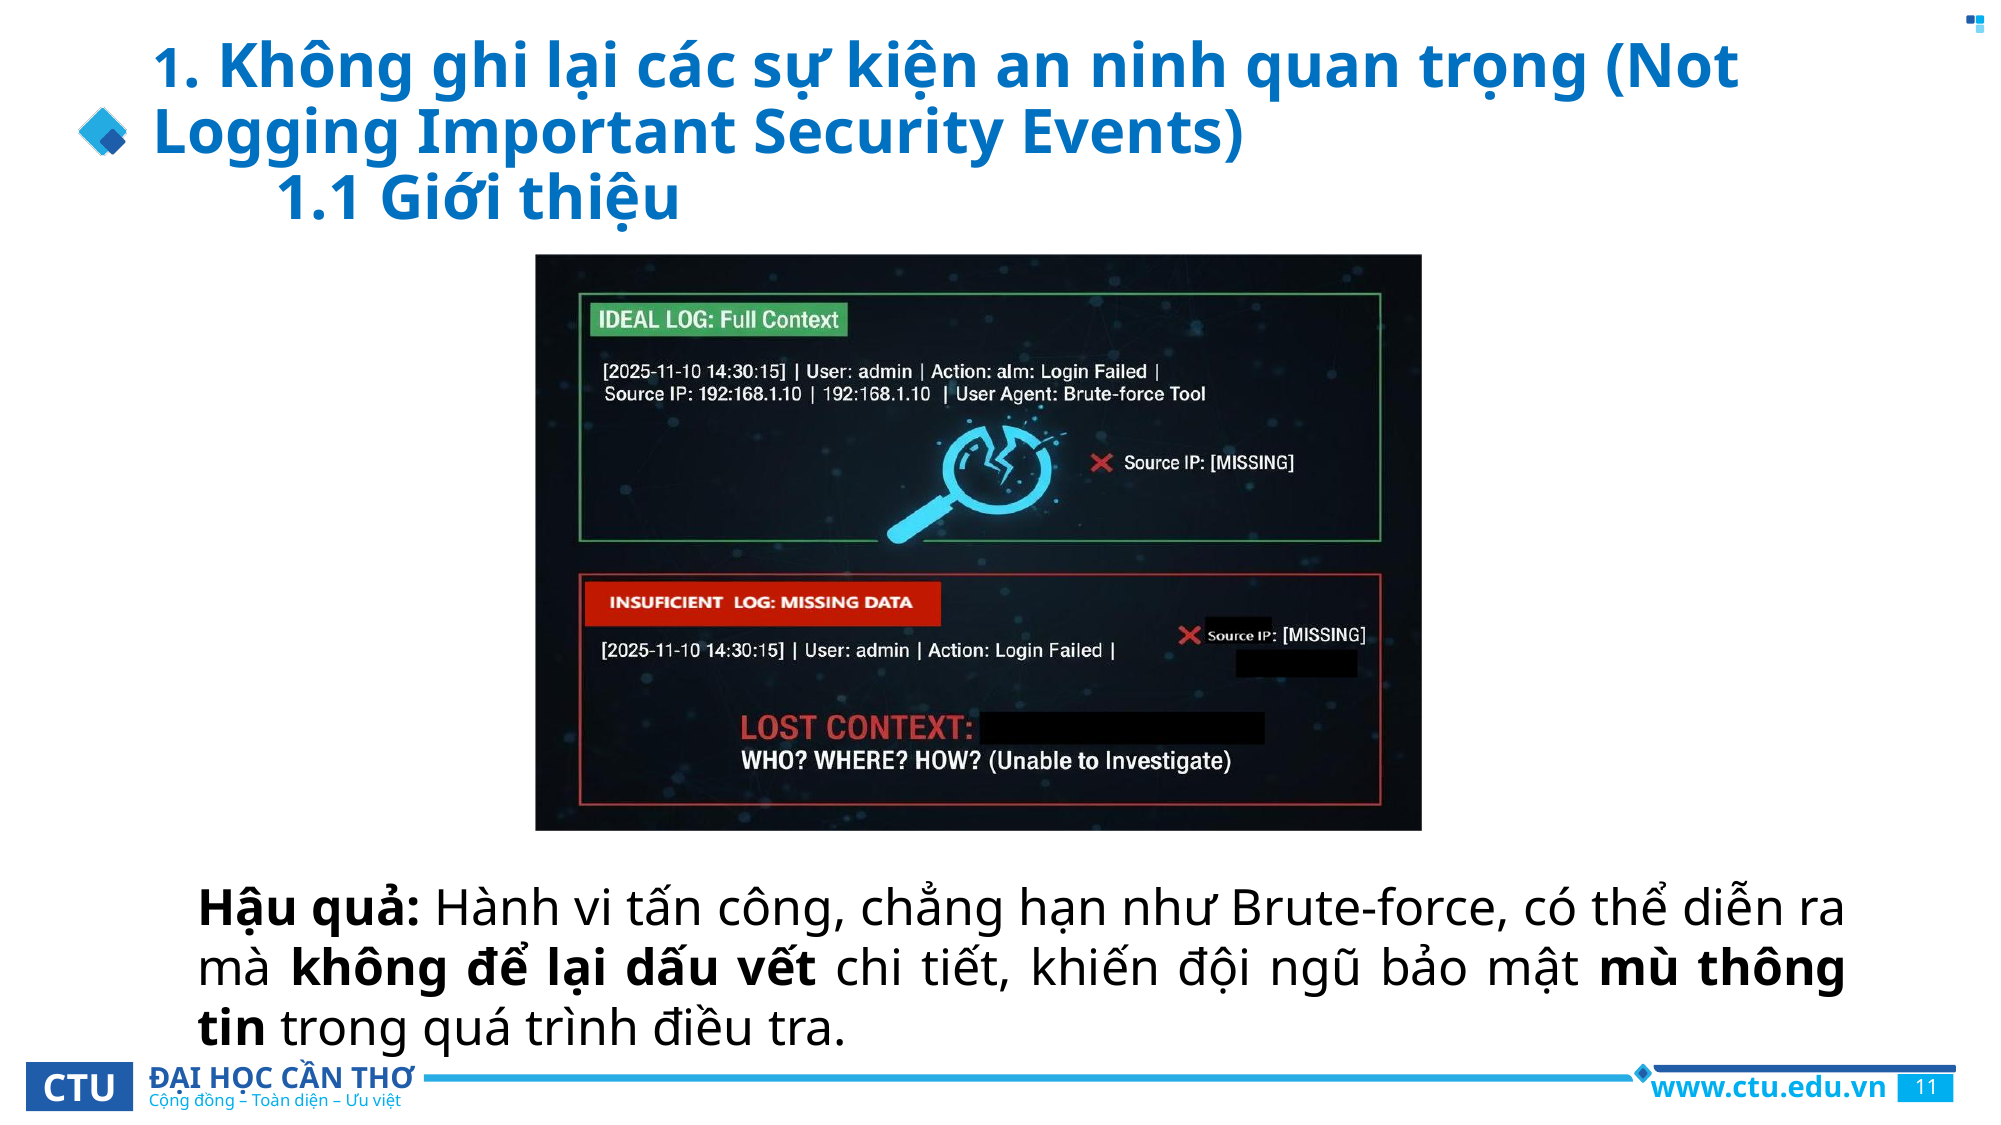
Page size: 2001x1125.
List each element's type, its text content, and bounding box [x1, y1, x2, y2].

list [535, 254, 1422, 831]
picture [78, 107, 127, 156]
title 1. Không ghi lại các sự kiện an ninh quan trọng (Not Logging Important Security Events) 1.1 Giới thiệu [137, 24, 1863, 243]
text_box Hậu quả: Hành vi tấn công, chẳng hạn như Brute-force, có thể diễn ra mà không để lại dấu vết chi tiết, khiến đội ngũ bảo mật mù thông tin trong quá trình điều tra. [182, 867, 1863, 1063]
